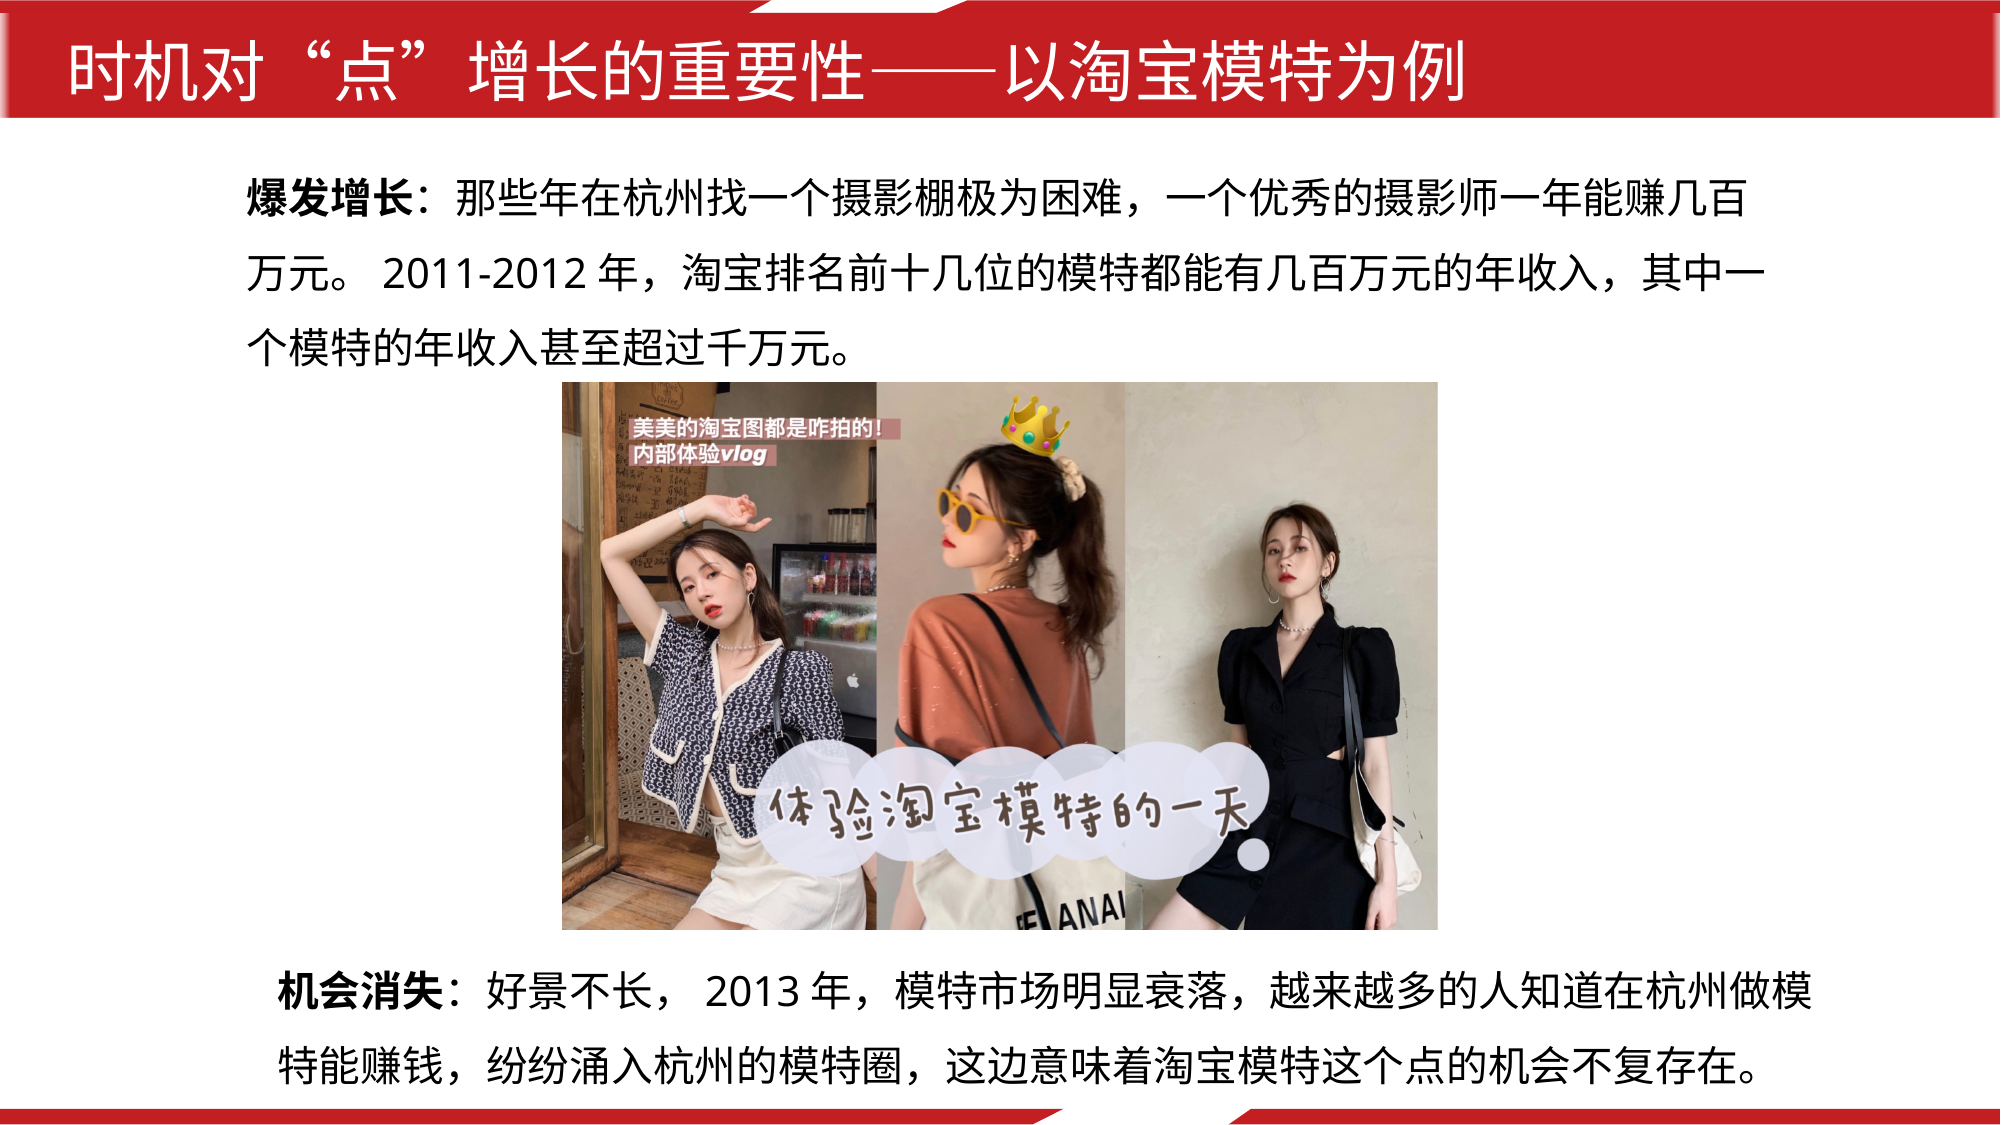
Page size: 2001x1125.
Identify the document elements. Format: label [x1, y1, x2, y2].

text_box [0, 0, 2000, 1125]
picture [562, 382, 1438, 930]
